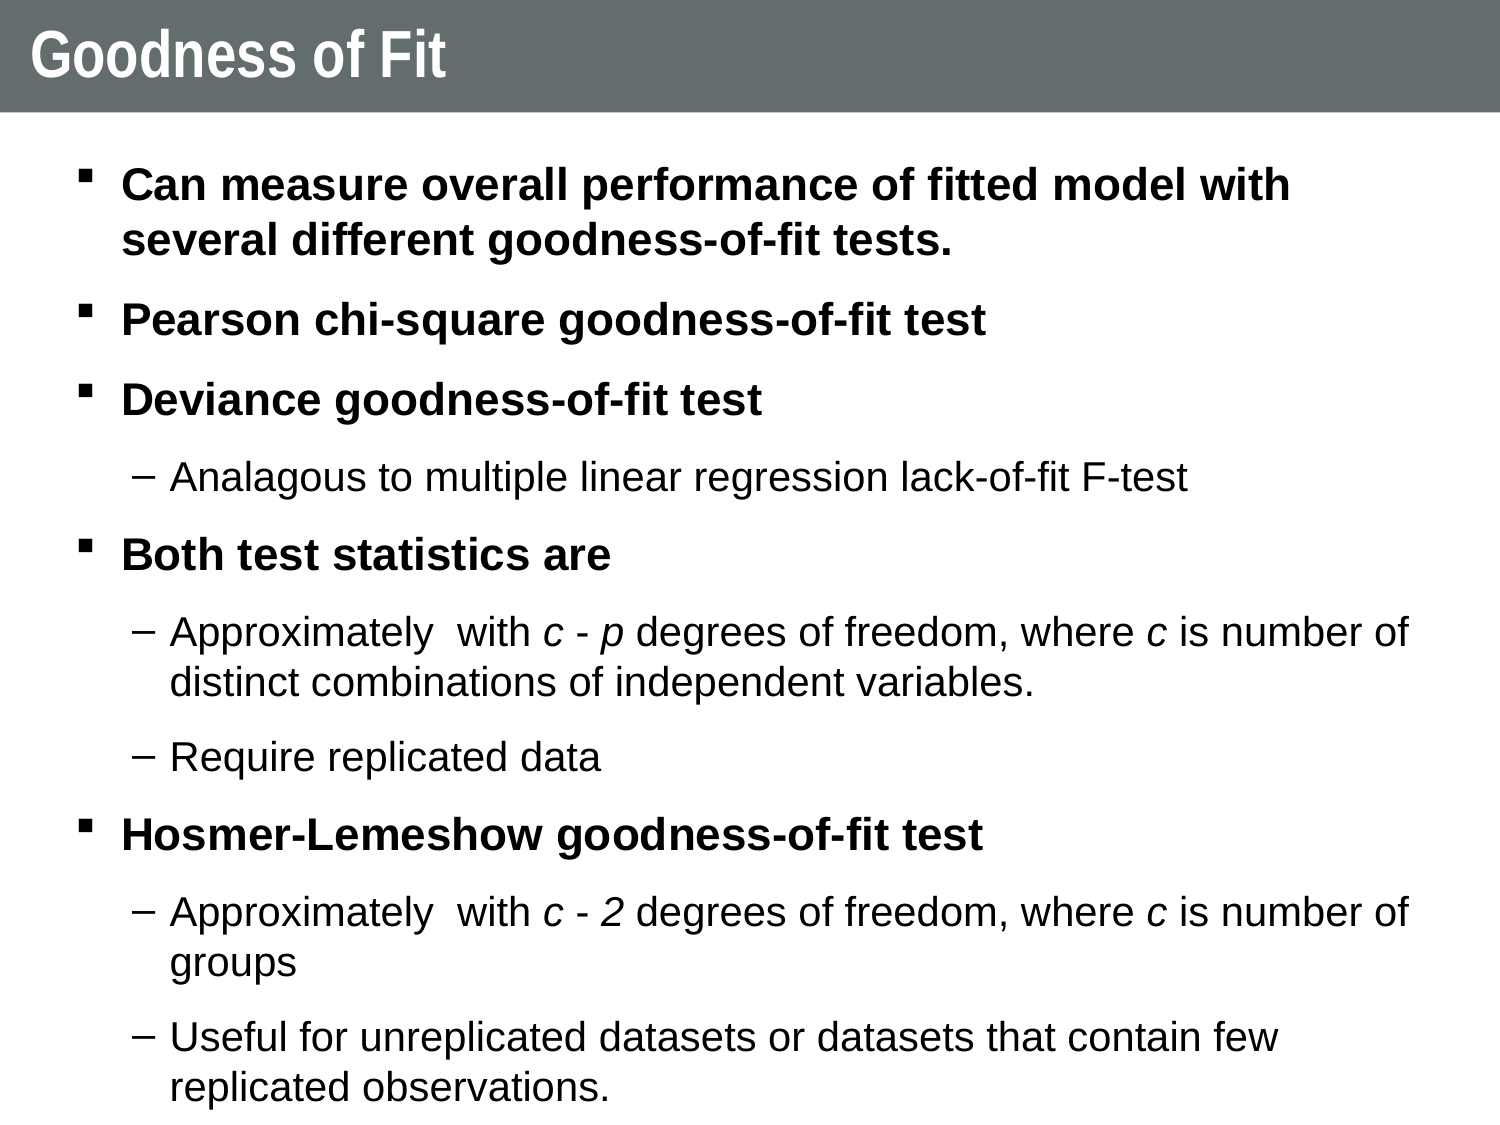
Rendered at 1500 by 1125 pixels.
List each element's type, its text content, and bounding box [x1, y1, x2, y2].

title Goodness of Fit [0, 0, 1500, 117]
